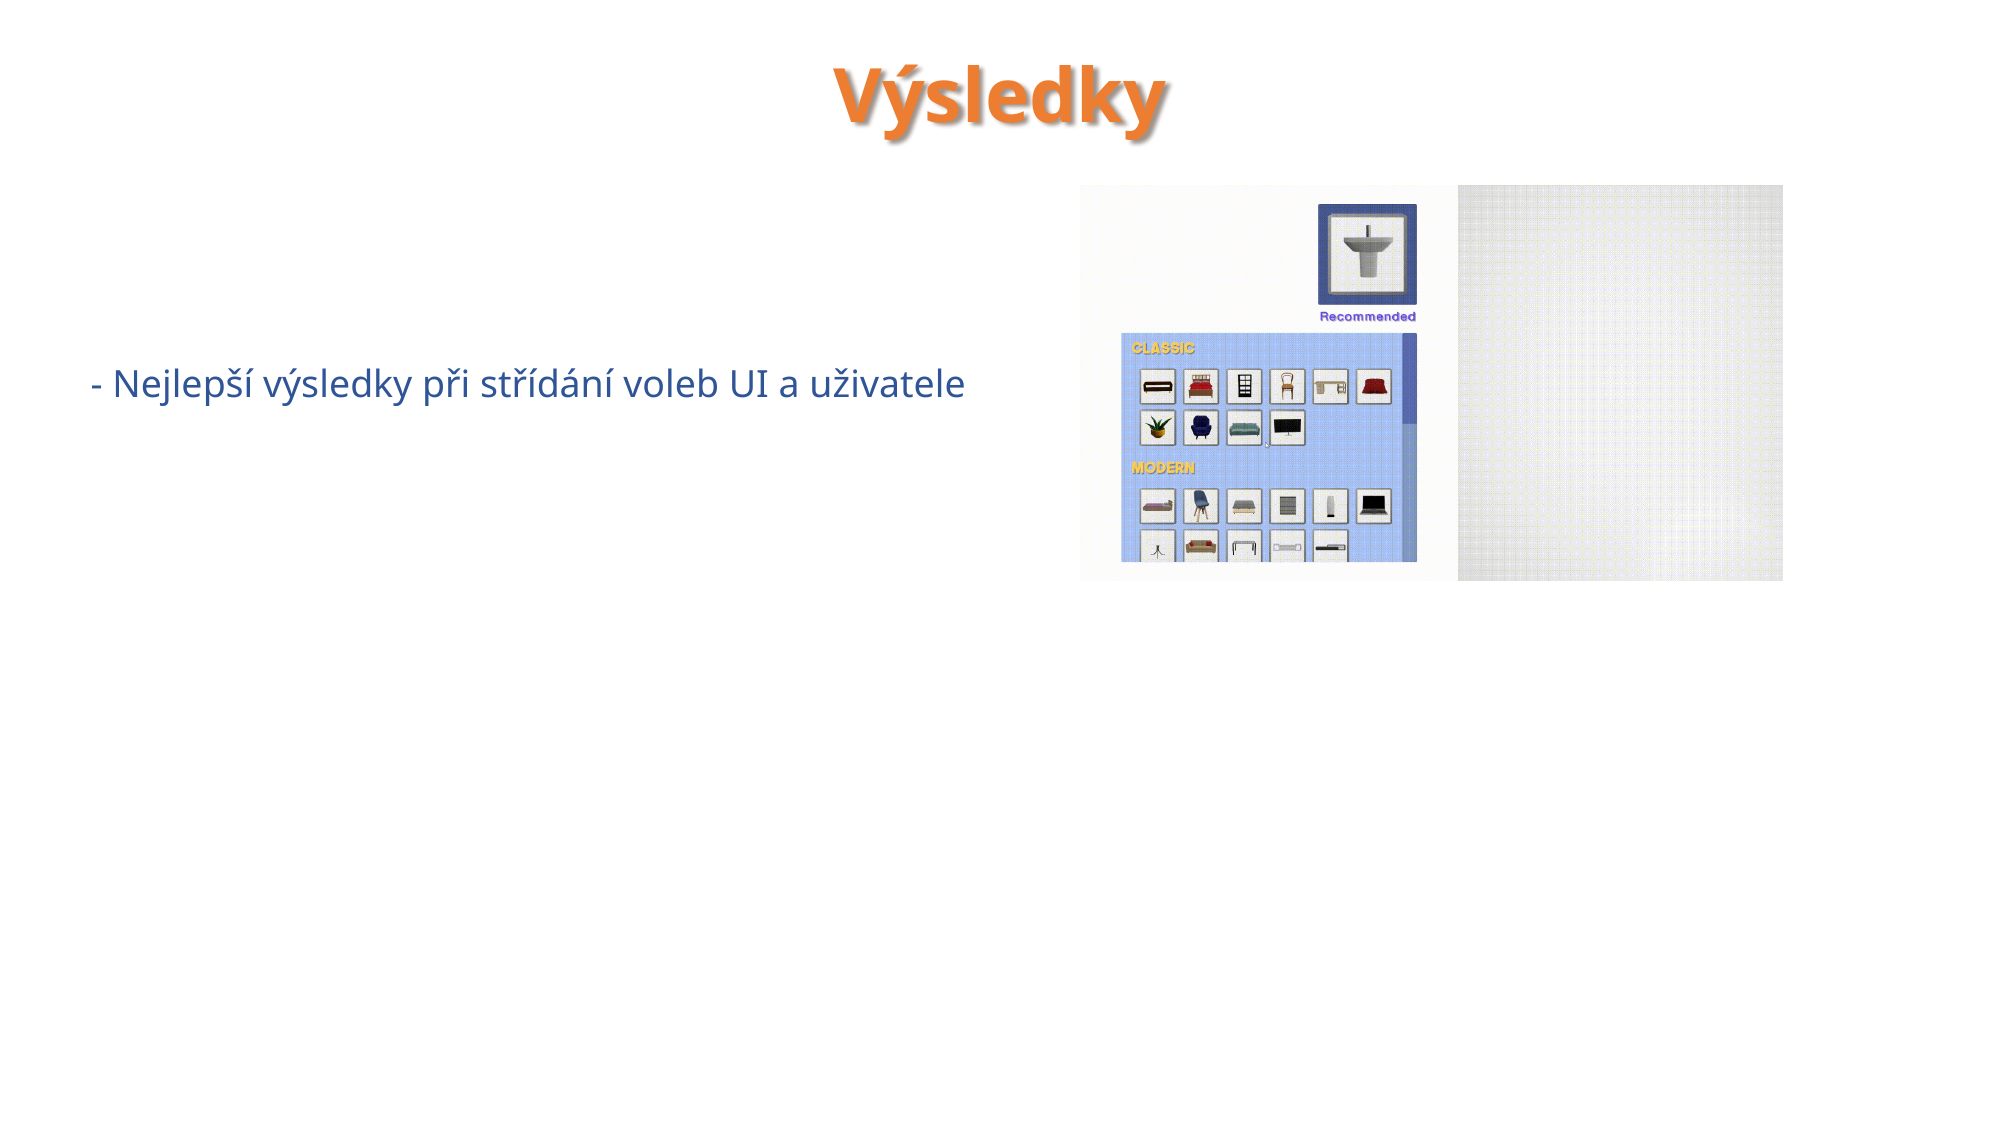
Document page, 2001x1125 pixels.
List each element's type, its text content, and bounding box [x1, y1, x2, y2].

text_box Výsledky [818, 39, 1182, 145]
text_box - Nejlepší výsledky při střídání voleb UI a uživatele [75, 352, 982, 412]
picture [1079, 184, 1783, 581]
